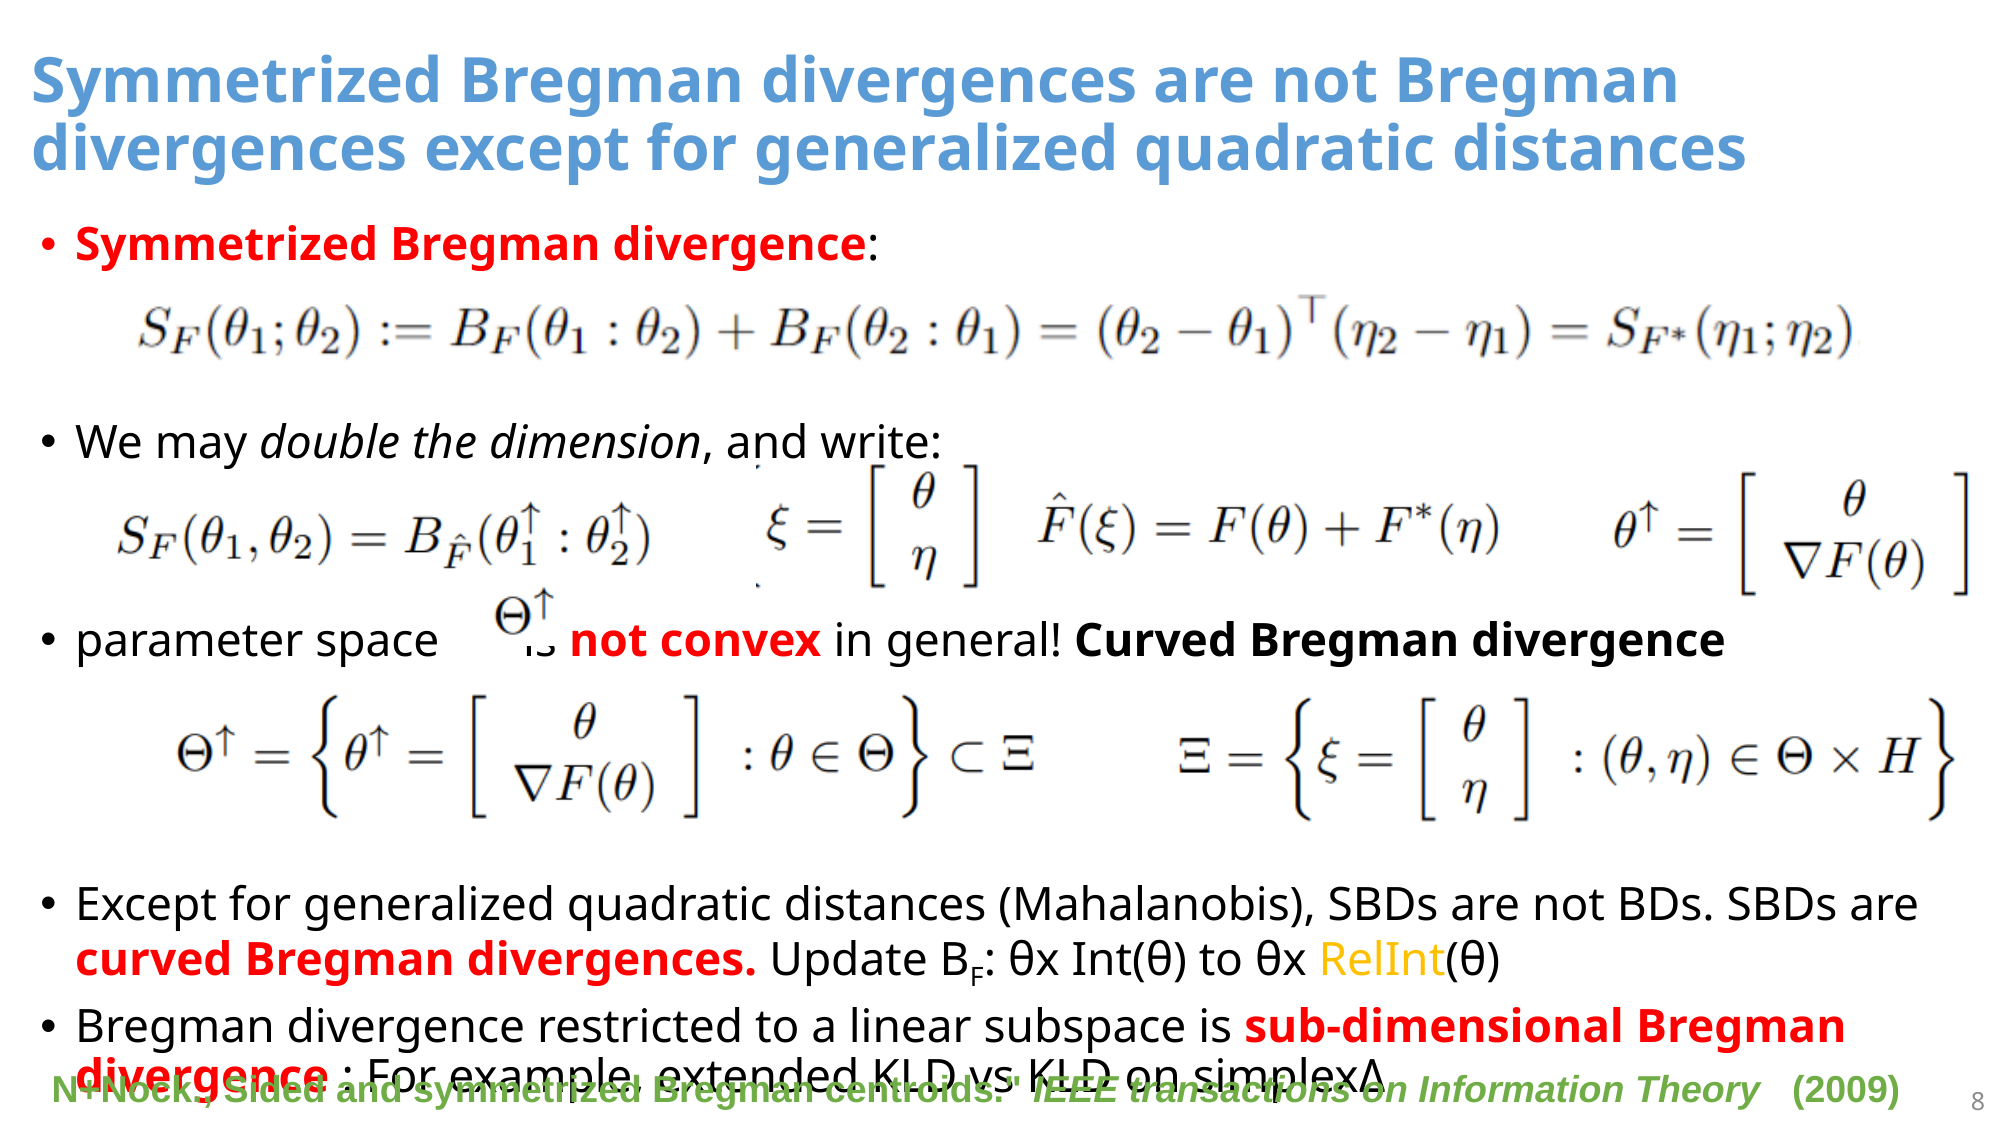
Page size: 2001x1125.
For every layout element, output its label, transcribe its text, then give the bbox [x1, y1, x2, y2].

picture [1601, 464, 1988, 601]
text_box N+Nock., Sided and symmetrized Bregman centroids." IEEE transactions on Information Theory (2009) [36, 1058, 1943, 1118]
picture [1019, 479, 1534, 569]
picture [755, 464, 994, 590]
picture [163, 671, 1062, 830]
list Symmetrized Bregman divergence: We may double the dimension, and write: parameter space is not convex in general! Curved Bregman divergence Except for generalized quadratic distances (Mahalanobis), SBDs are not BDs. SBDs are curved Bregman divergences. Update BF: θx Int(θ) to θx RelInt(θ) Bregman divergence restricted to a linear subspace is sub-dimensional Bregman divergence : For example, extended KLD vs KLD on simplexΔ [25, 213, 1975, 1119]
picture [117, 486, 654, 646]
title Symmetrized Bregman divergences are not Bregman divergences except for generalized quadratic distances [16, 7, 1963, 226]
slide_number 8 [1848, 1072, 2000, 1125]
picture [127, 291, 1860, 372]
picture [1152, 680, 1962, 839]
